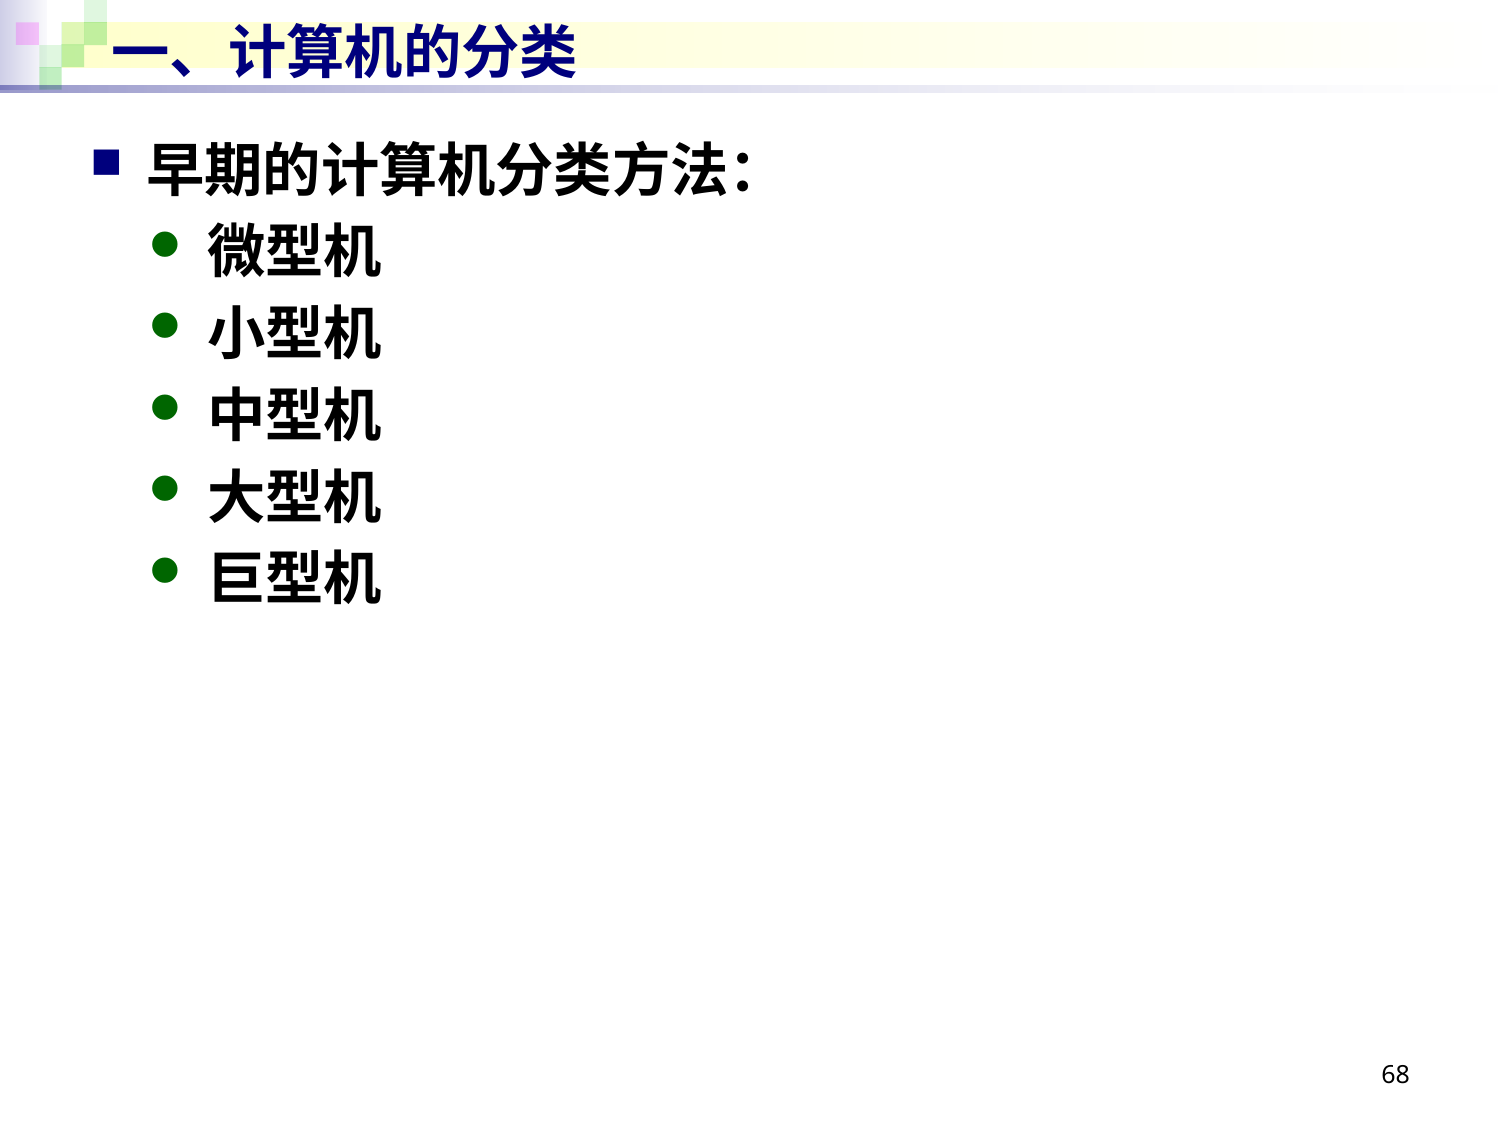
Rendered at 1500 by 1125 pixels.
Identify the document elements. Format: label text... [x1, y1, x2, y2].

slide_number 68 [1074, 1024, 1426, 1101]
title 一、计算机的分类 [96, 6, 1448, 94]
list 早期的计算机分类方法： 微型机 小型机 中型机 大型机 巨型机 [74, 125, 1448, 1024]
